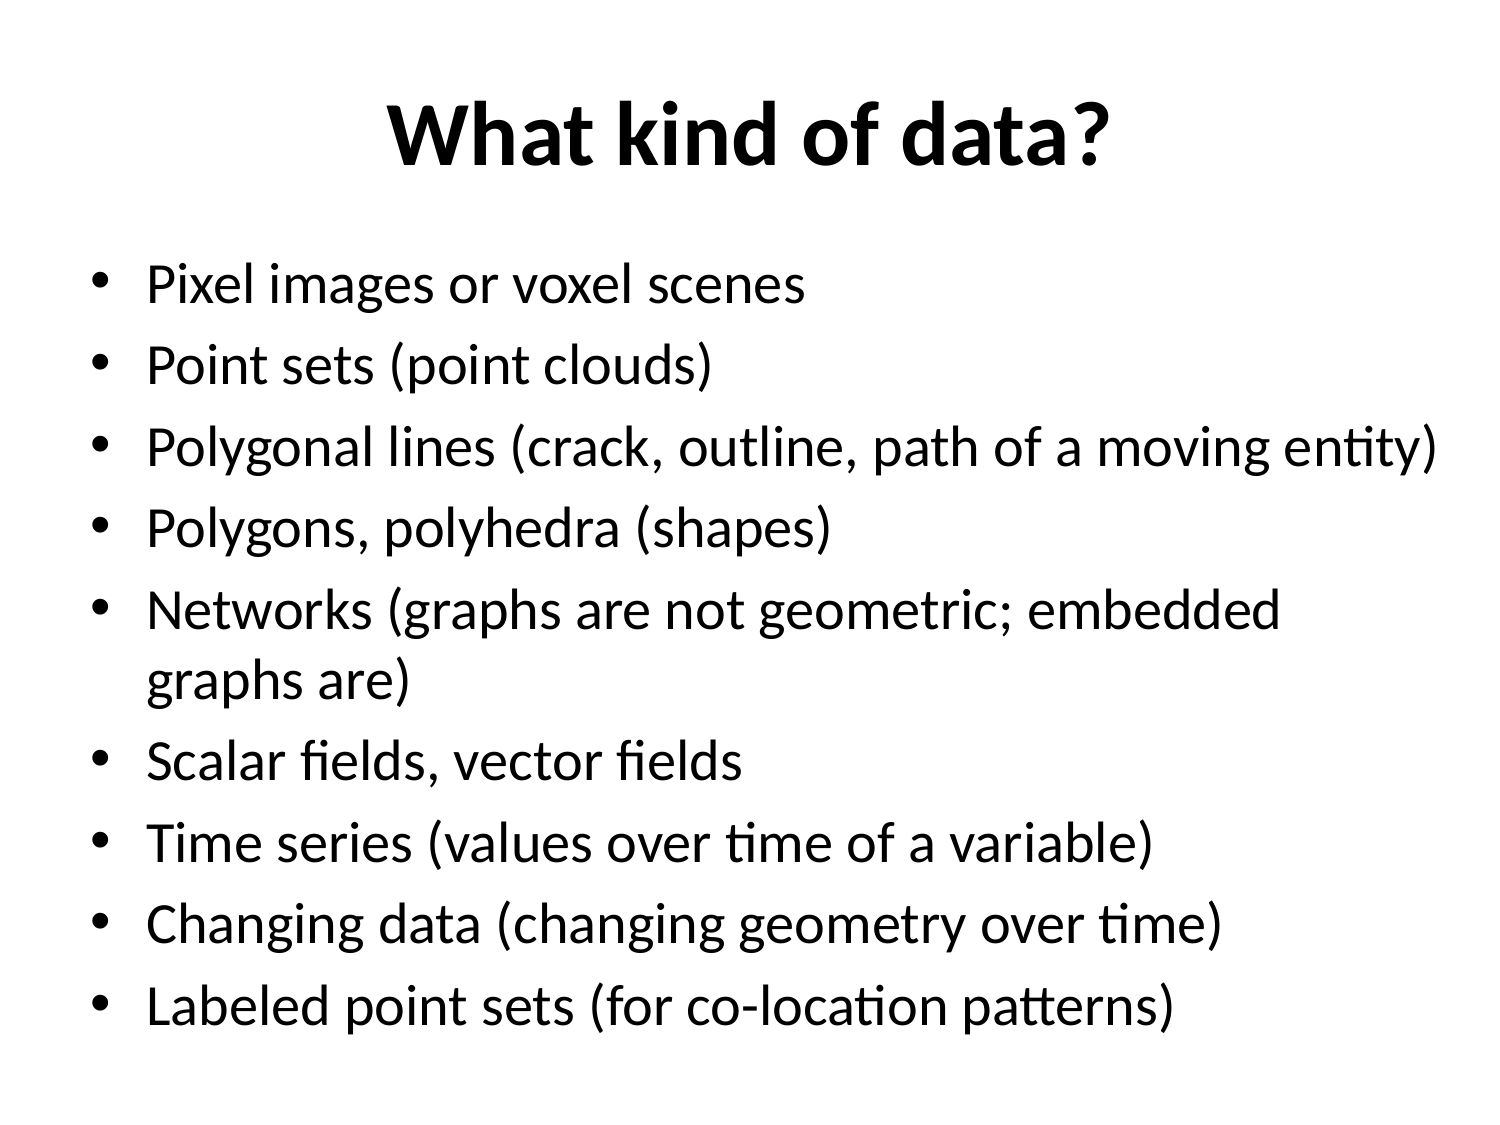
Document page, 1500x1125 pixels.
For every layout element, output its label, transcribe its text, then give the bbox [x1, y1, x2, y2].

list Pixel images or voxel scenes Point sets (point clouds) Polygonal lines (crack, outline, path of a moving entity) Polygons, polyhedra (shapes) Networks (graphs are not geometric; embedded graphs are) Scalar fields, vector fields Time series (values over time of a variable) Changing data (changing geometry over time) Labeled point sets (for co-location patterns) [75, 237, 1463, 1063]
title What kind of data? [75, 45, 1425, 213]
